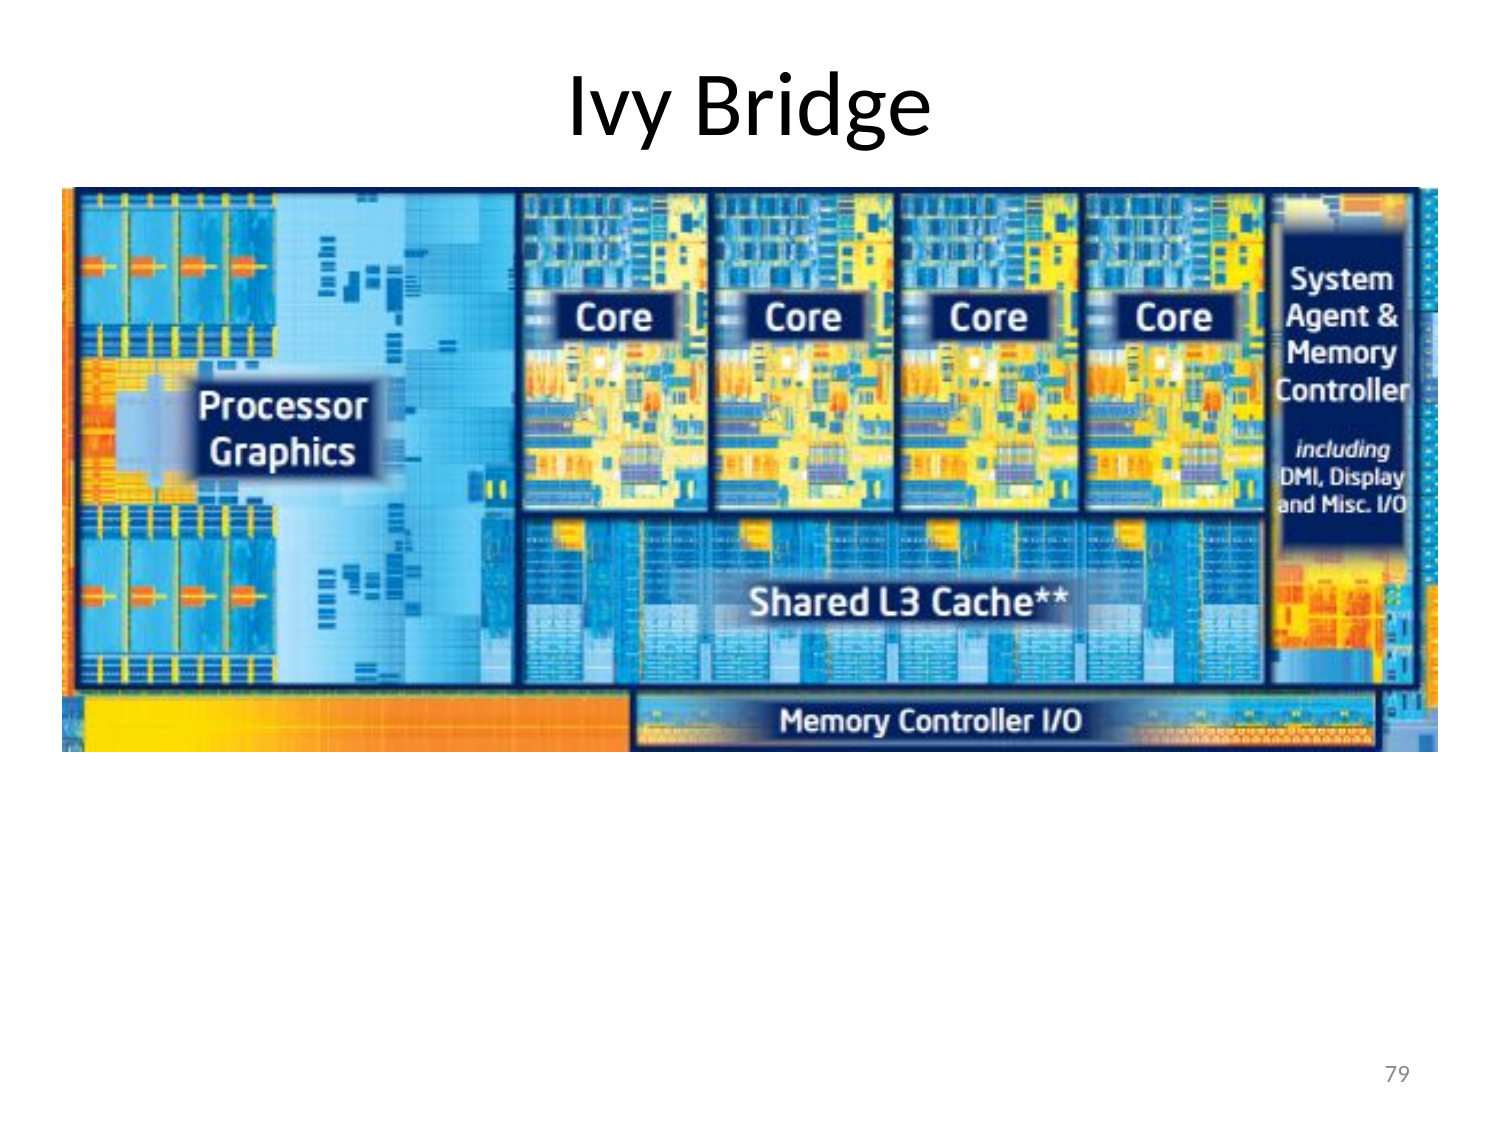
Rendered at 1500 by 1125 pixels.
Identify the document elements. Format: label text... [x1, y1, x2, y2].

title Ivy Bridge [75, 4, 1425, 185]
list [62, 187, 1438, 752]
slide_number 79 [1074, 1042, 1425, 1103]
